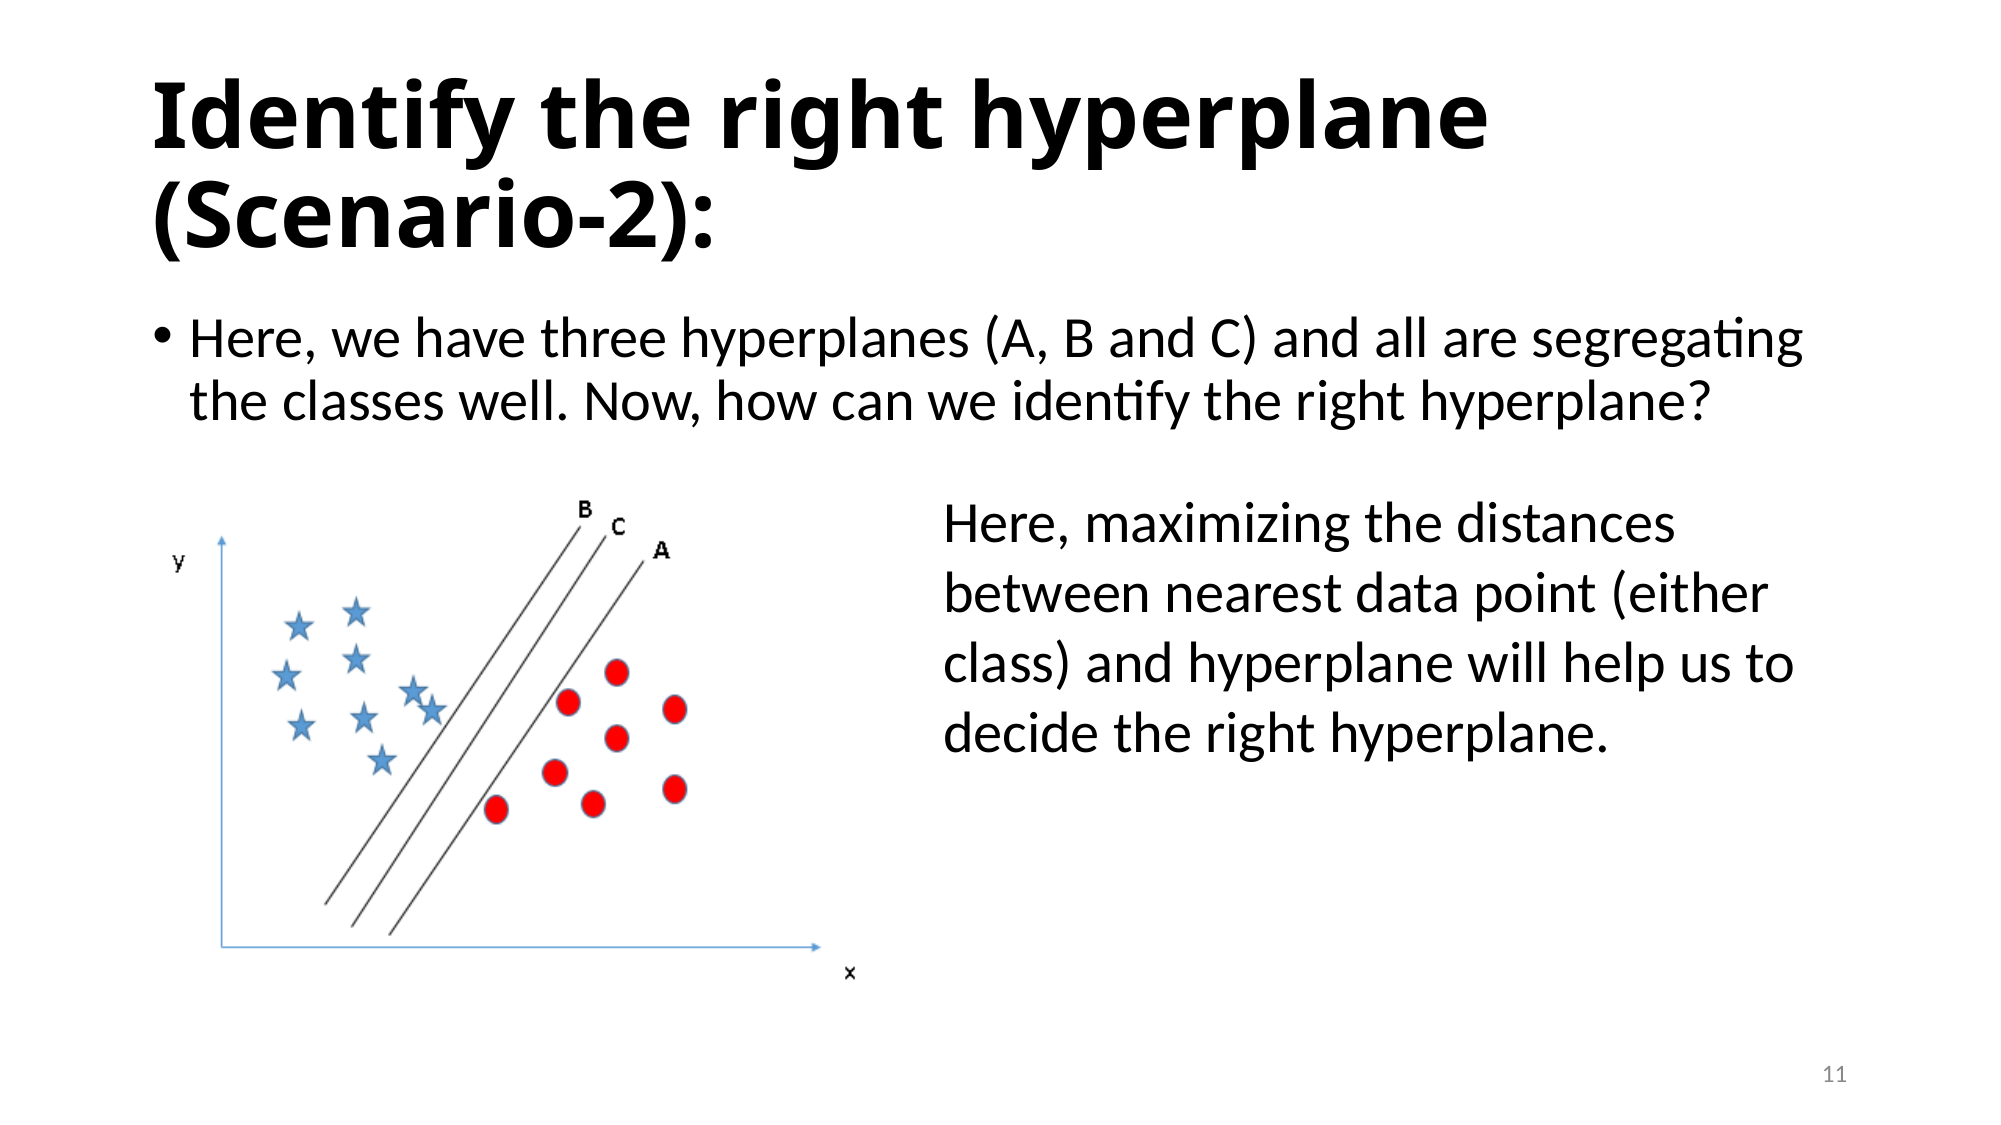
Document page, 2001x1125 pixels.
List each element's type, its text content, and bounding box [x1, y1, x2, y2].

slide_number 11 [1412, 1042, 1863, 1103]
text_box Here, maximizing the distances between nearest data point (either class) and hyperplane will help us to decide the right hyperplane. [928, 477, 1840, 772]
title Identify the right hyperplane (Scenario-2): [137, 59, 1863, 278]
picture [121, 457, 866, 989]
list Here, we have three hyperplanes (A, B and C) and all are segregating the classes well. Now, how can we identify the right hyperplane? [137, 299, 1863, 1014]
